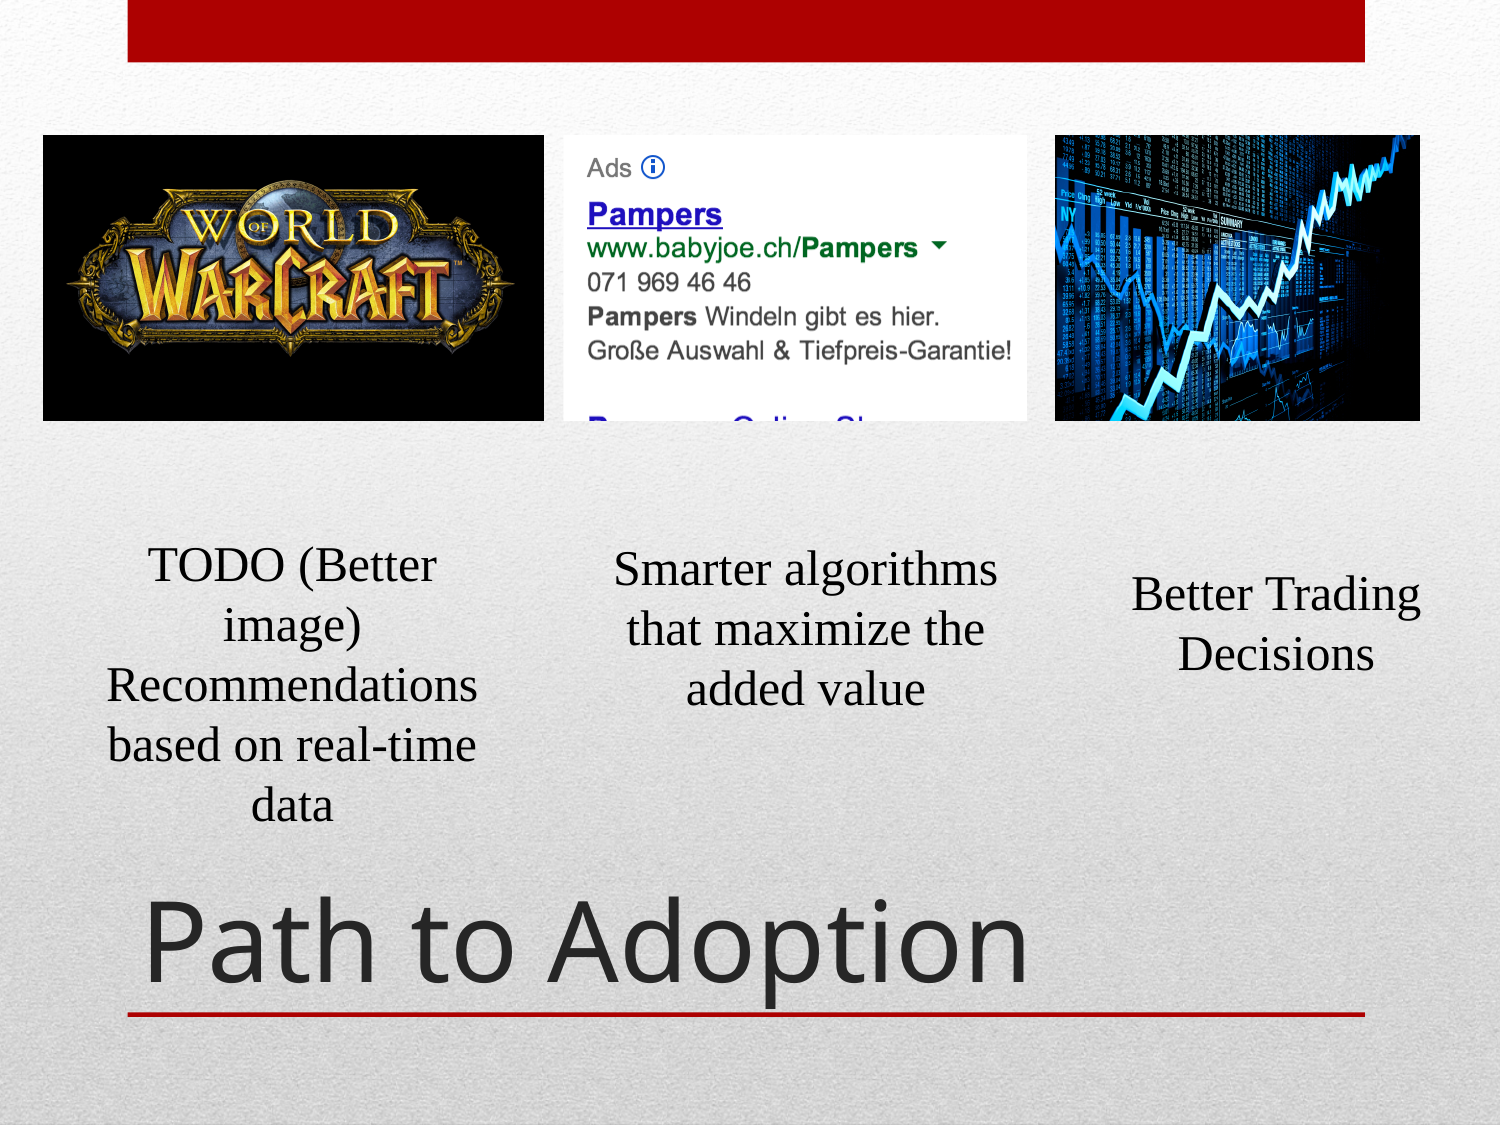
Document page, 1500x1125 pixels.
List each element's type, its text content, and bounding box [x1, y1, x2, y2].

text_box TODO (Better image) Recommendations based on real-time data [71, 523, 514, 839]
title Path to Adoption [125, 750, 1238, 1013]
picture [562, 135, 1028, 421]
picture [43, 135, 545, 421]
picture [1123, 411, 1142, 421]
picture [1054, 135, 1421, 421]
text_box Better Trading Decisions [1055, 552, 1498, 688]
text_box Smarter algorithms that maximize the added value [585, 527, 1027, 723]
